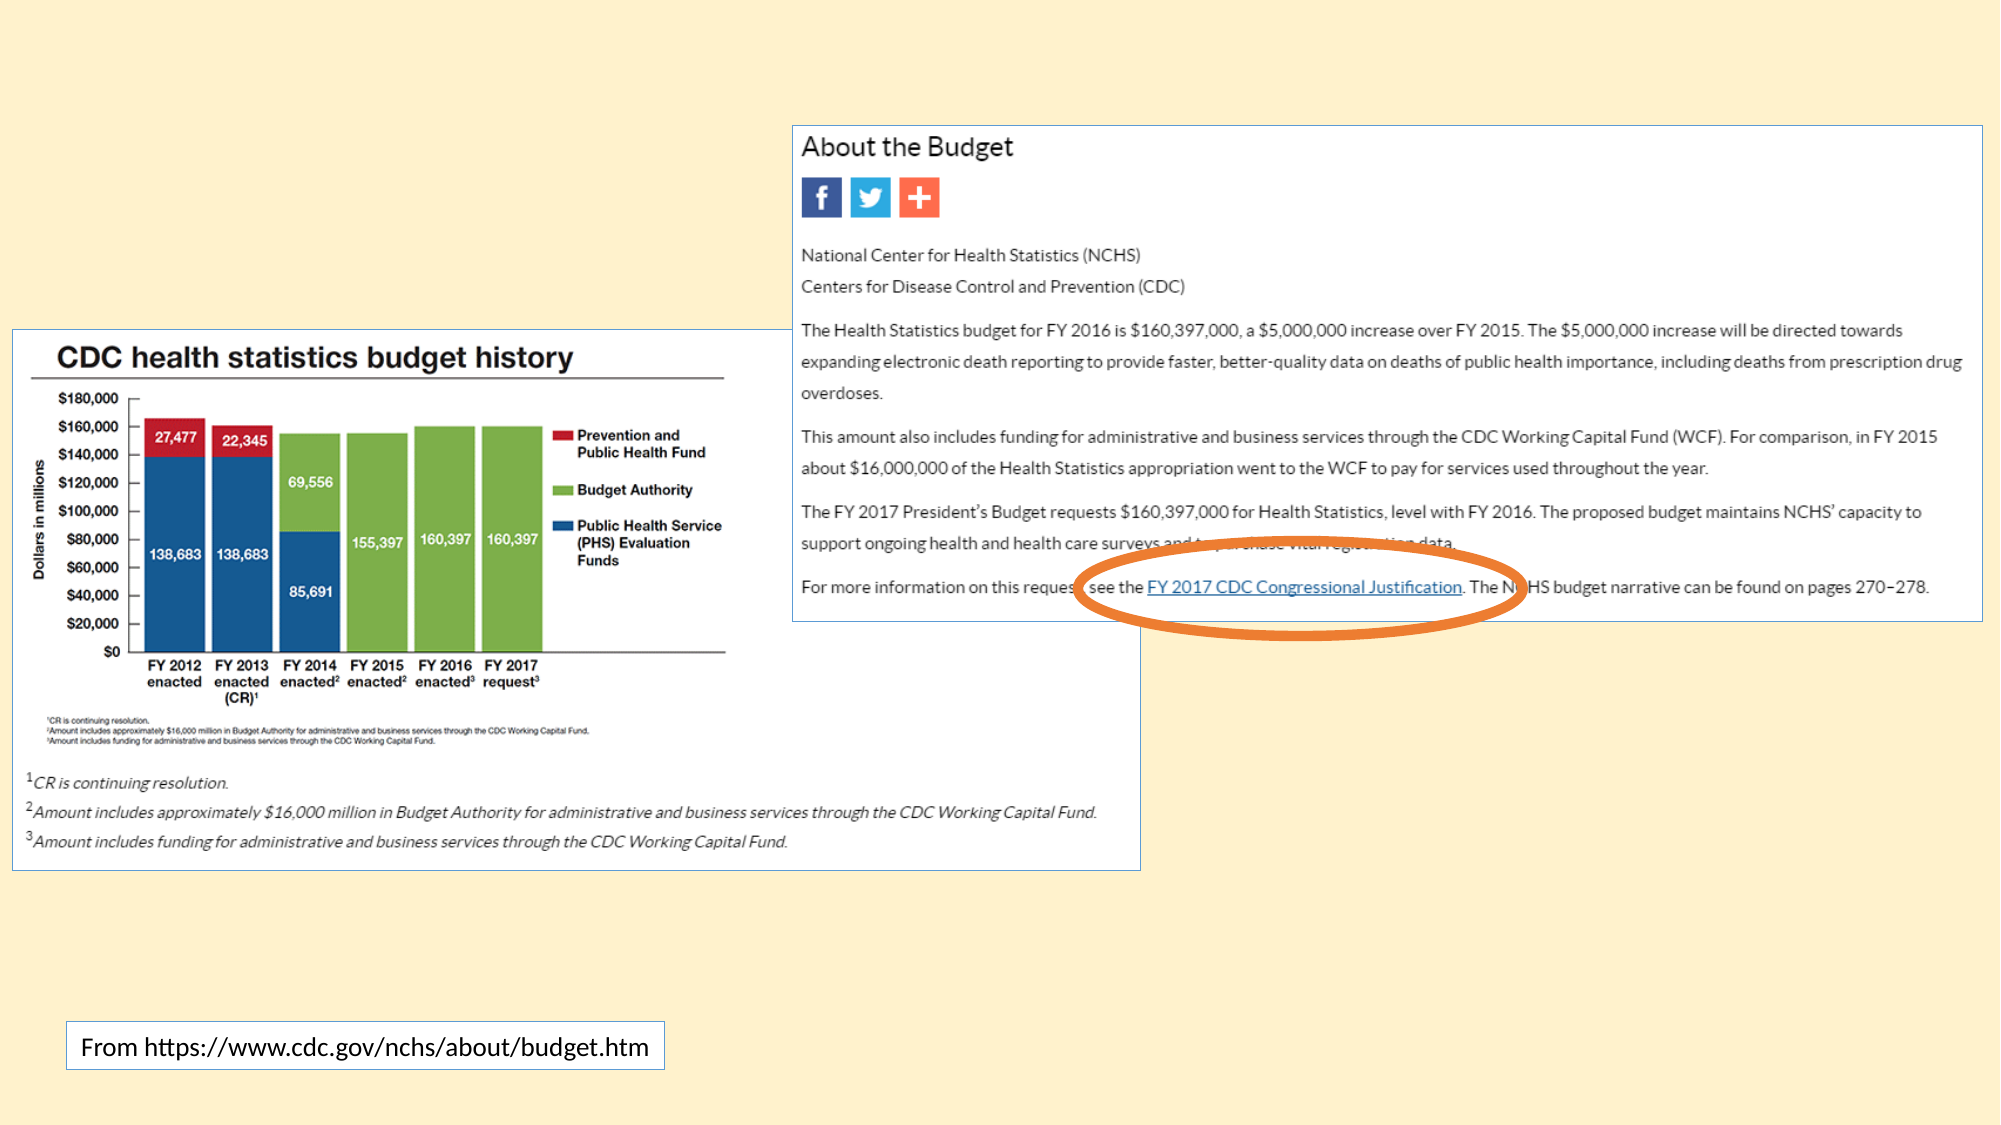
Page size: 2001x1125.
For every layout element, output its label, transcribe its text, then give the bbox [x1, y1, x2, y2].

text_box From https://www.cdc.gov/nchs/about/budget.htm [66, 1021, 665, 1070]
text_box [1141, 622, 1463, 638]
picture [12, 125, 1983, 871]
